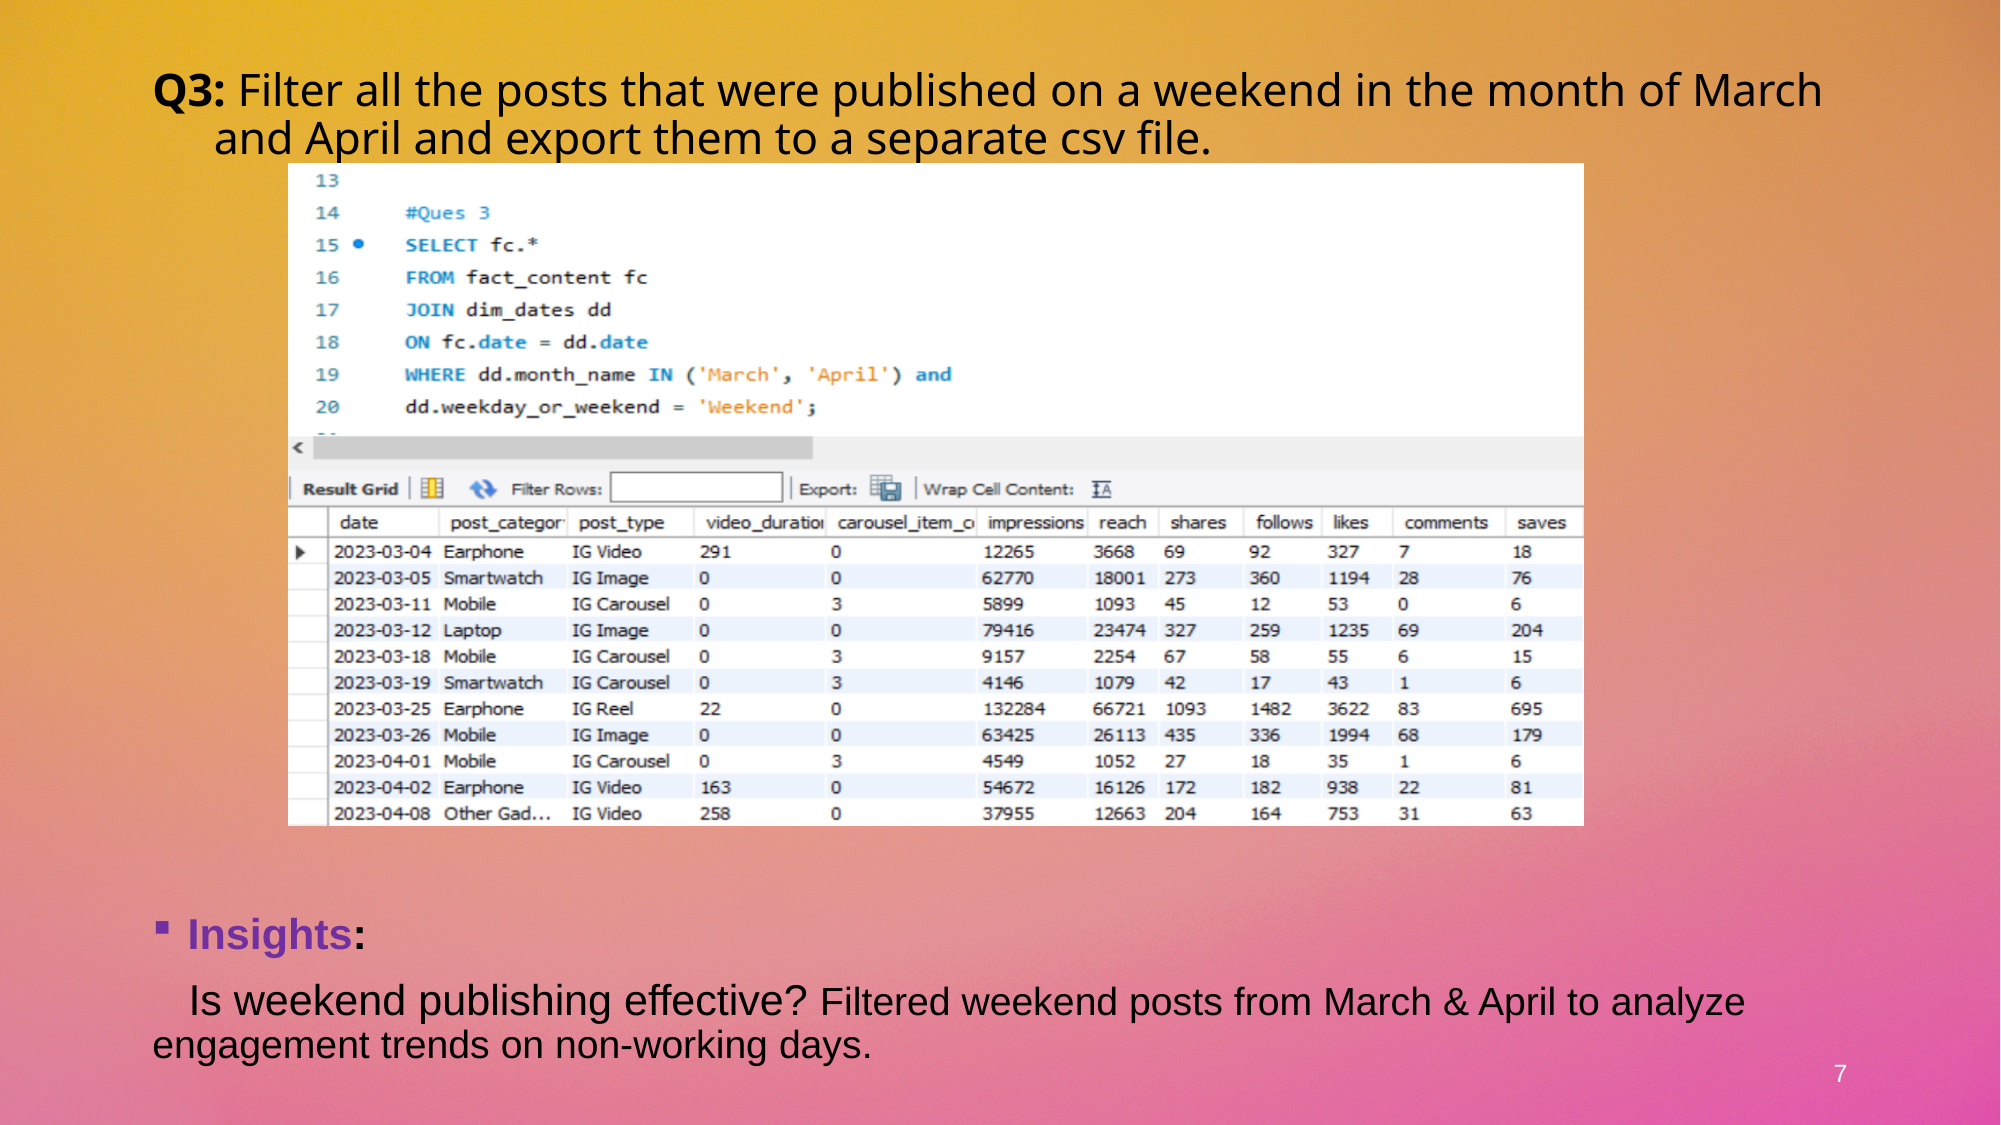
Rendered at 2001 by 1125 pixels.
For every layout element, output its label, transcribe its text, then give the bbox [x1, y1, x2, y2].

picture [0, 0, 2001, 1125]
slide_number 7 [1412, 1042, 1863, 1103]
list Insights: Is weekend publishing effective? Filtered weekend posts from March & April to analyze engagement trends on non-working days. [137, 163, 1863, 1080]
title Q3: Filter all the posts that were published on a weekend in the month of March and April and export them to a separate csv file. [137, 59, 1863, 163]
